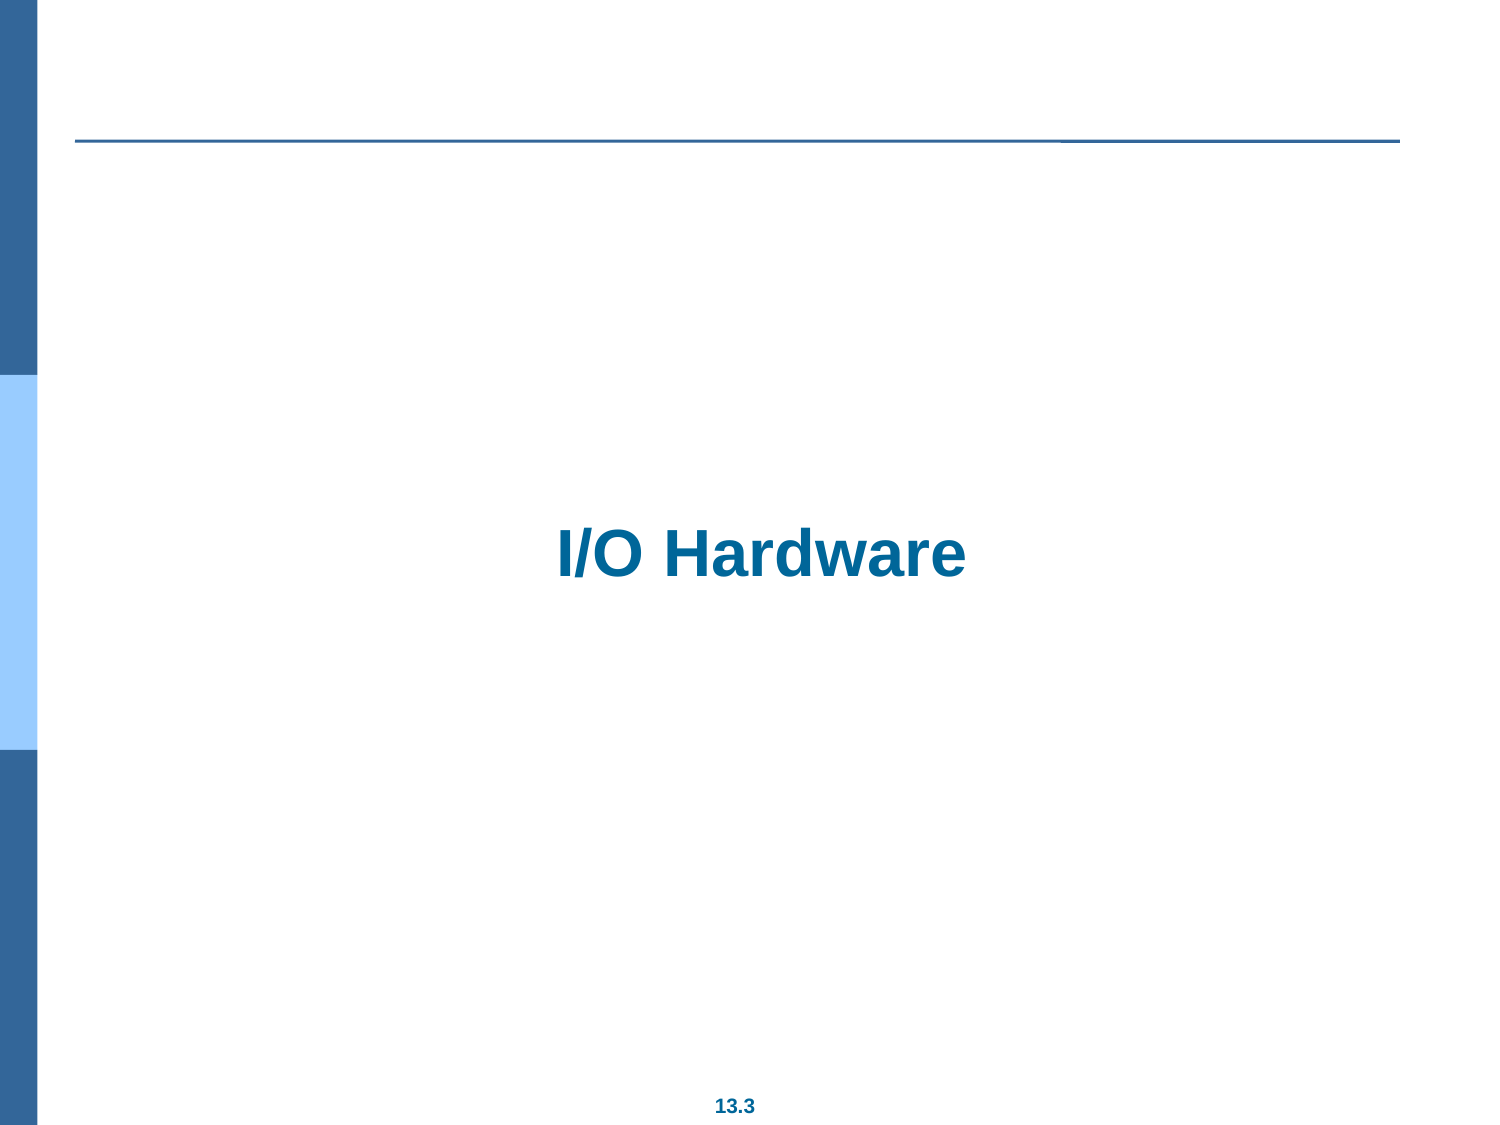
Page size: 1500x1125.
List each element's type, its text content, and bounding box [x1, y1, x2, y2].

title I/O Hardware [86, 502, 1437, 598]
